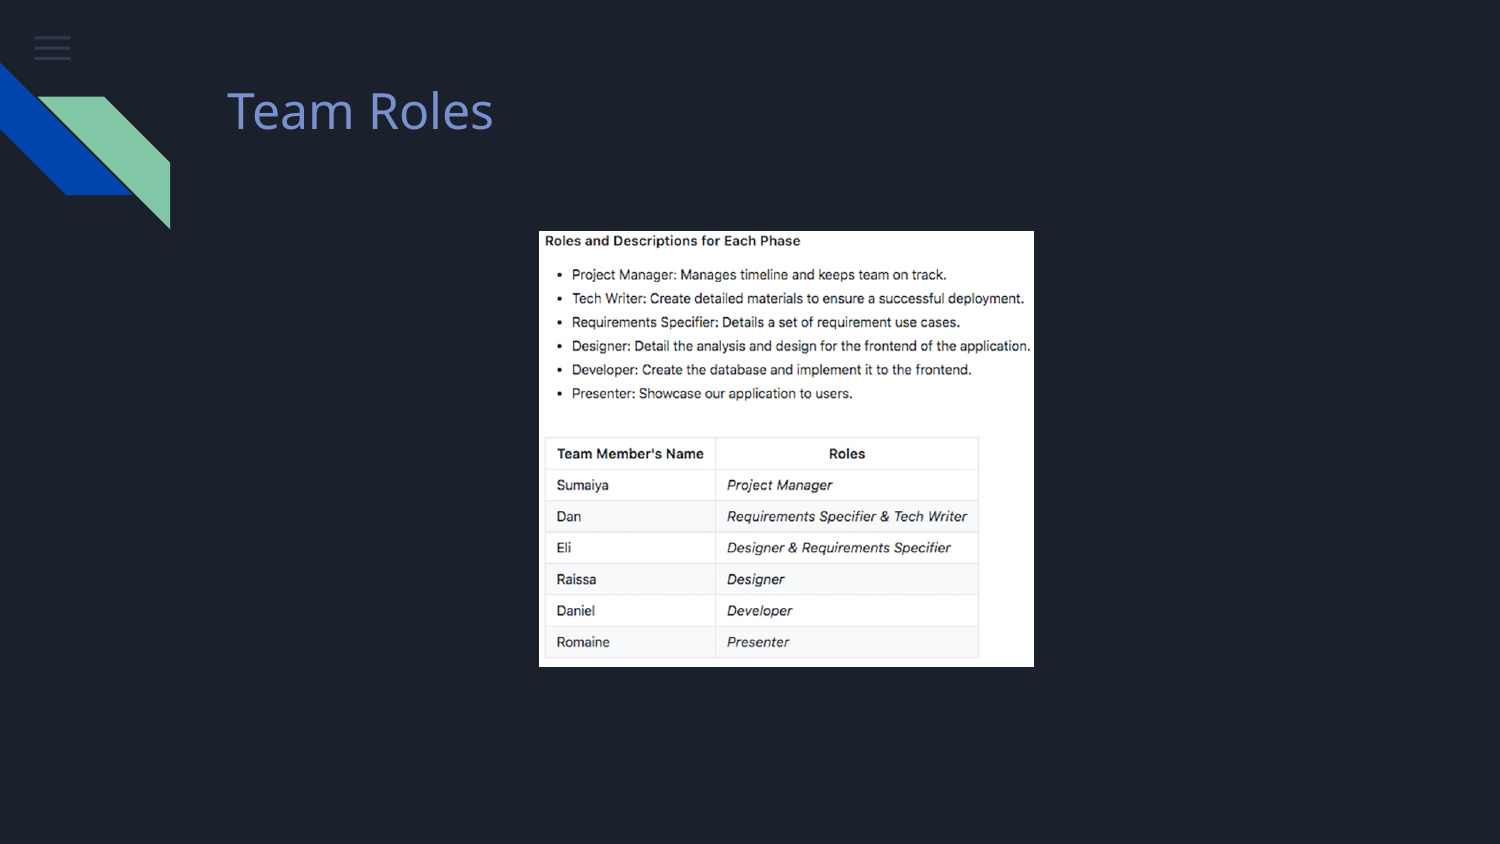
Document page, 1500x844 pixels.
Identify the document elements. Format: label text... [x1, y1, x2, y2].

title Team Roles [212, 64, 1368, 215]
picture [539, 231, 1034, 667]
